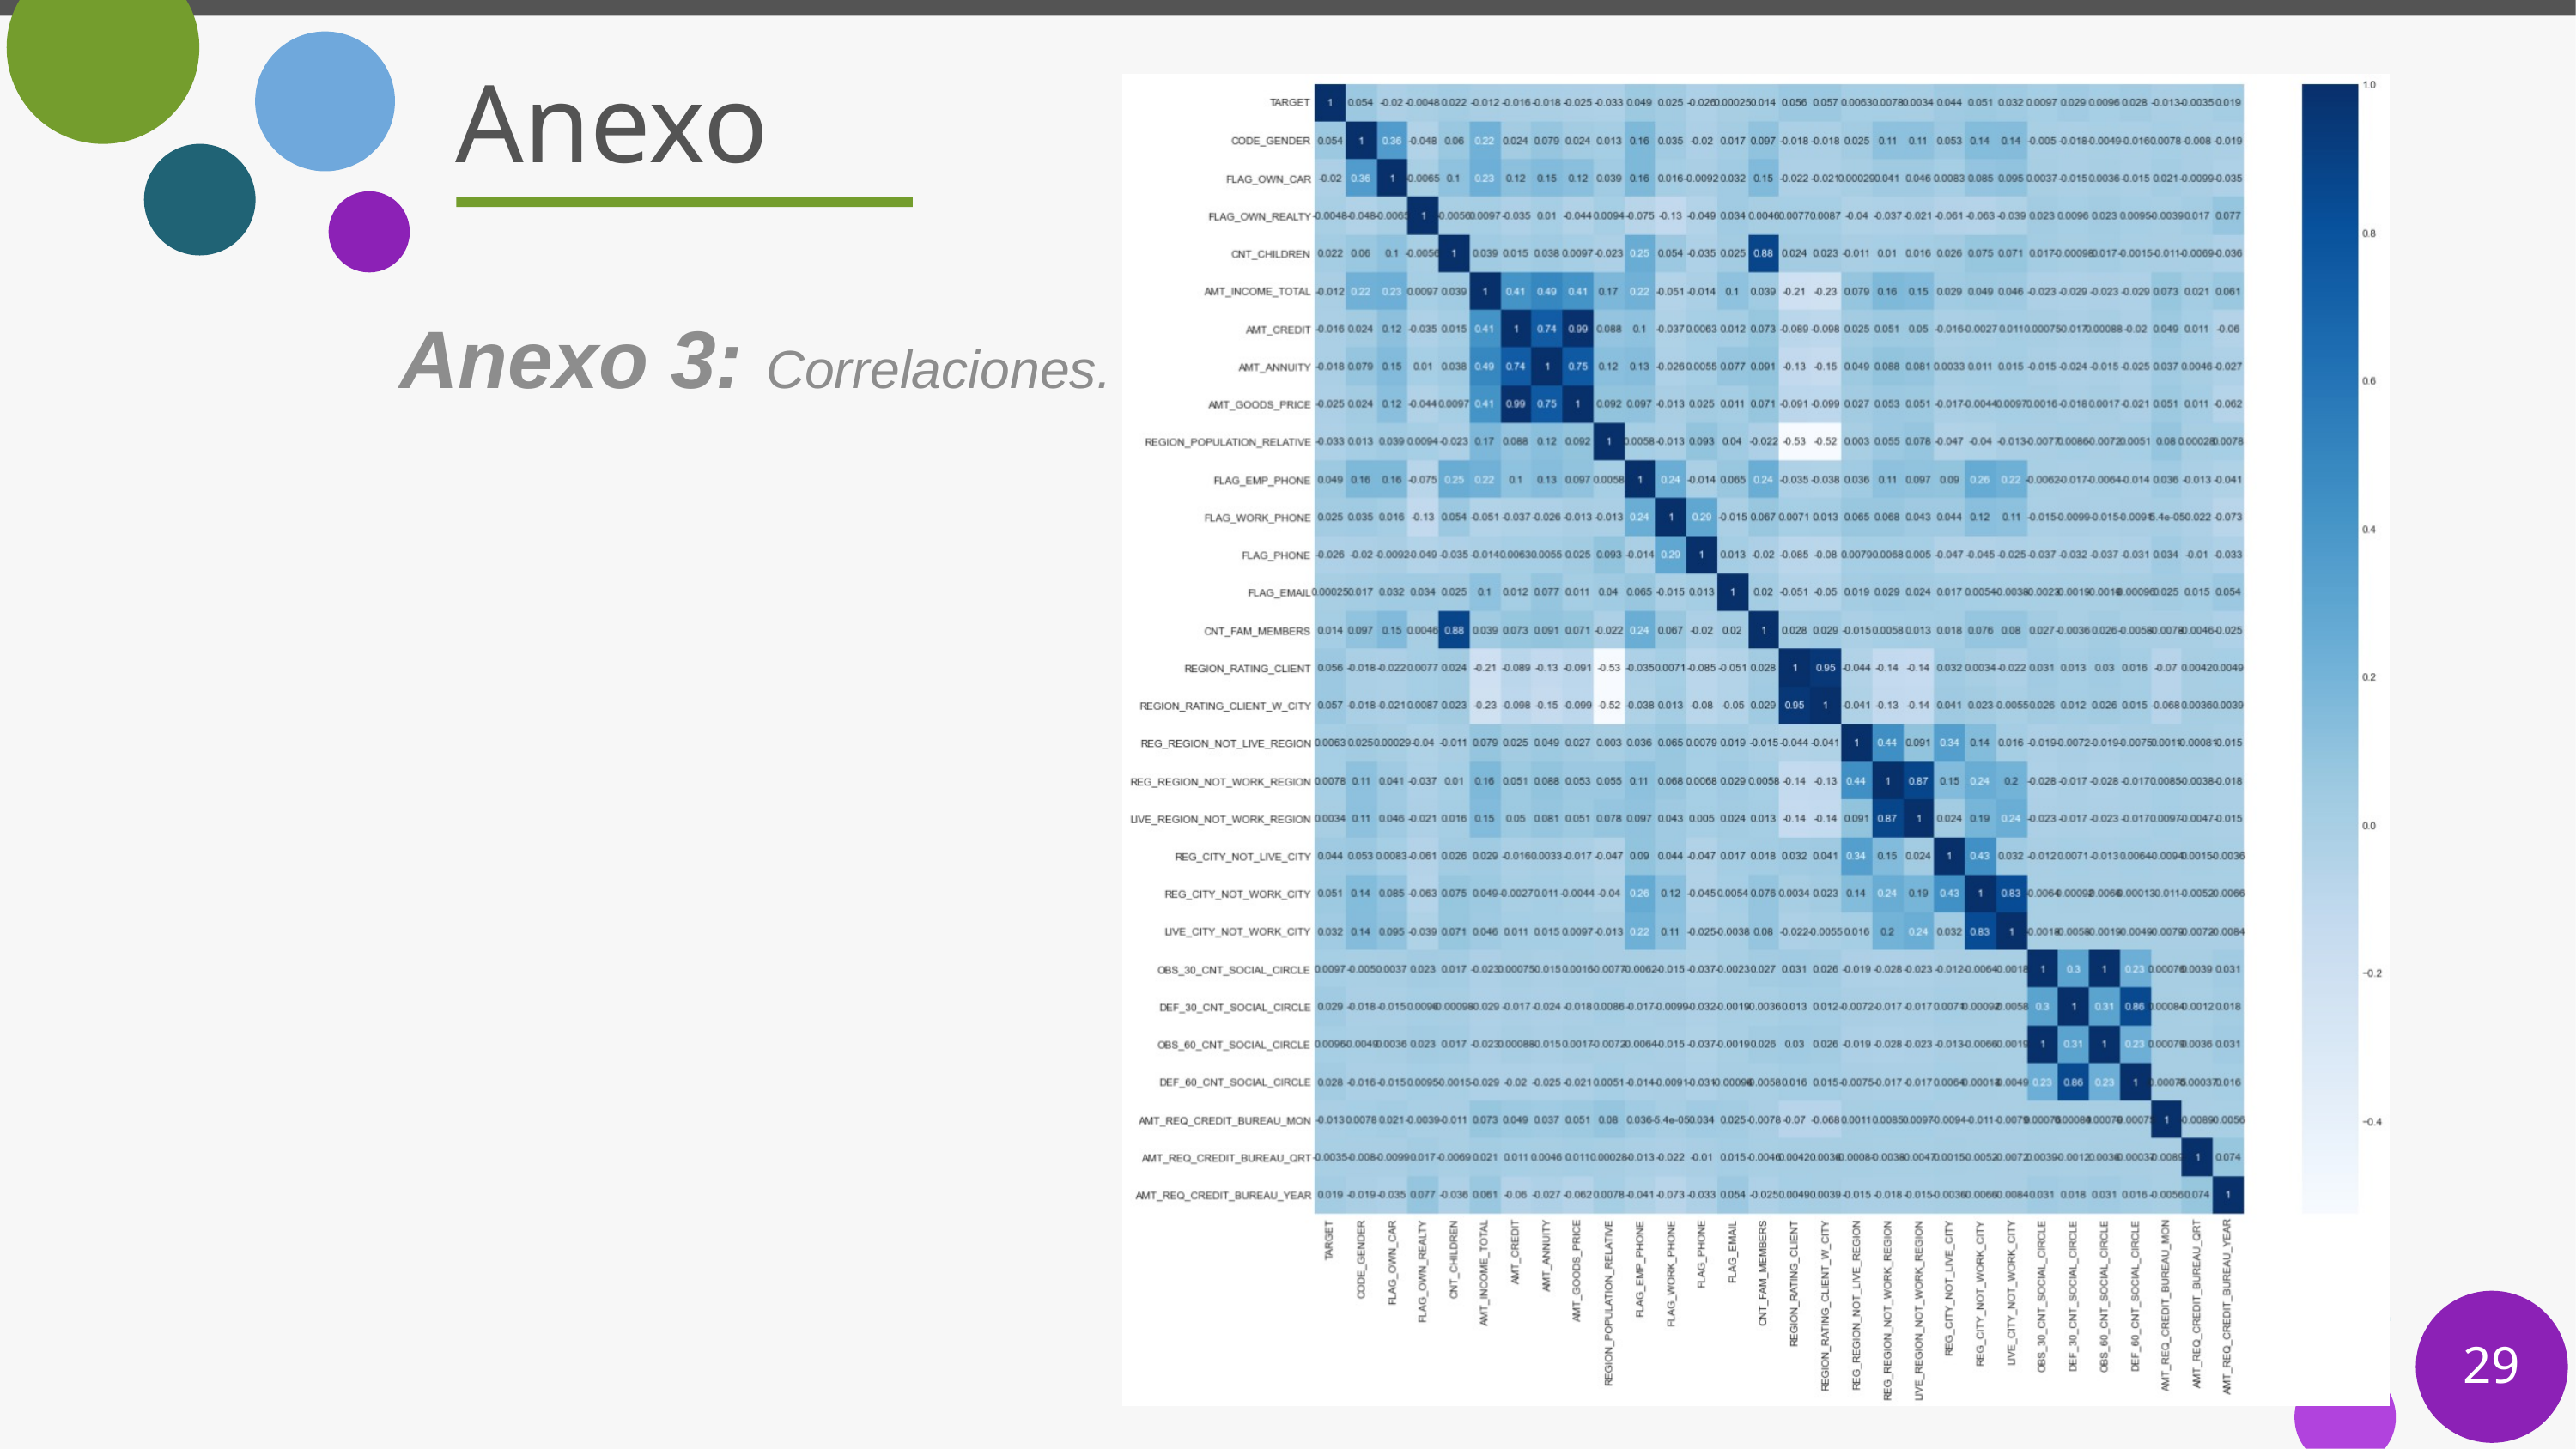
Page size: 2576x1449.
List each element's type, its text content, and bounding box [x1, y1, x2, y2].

title Anexo [433, 34, 2454, 204]
list Anexo 3: Correlaciones. [376, 276, 1116, 354]
picture [1121, 74, 2390, 1406]
slide_number ‹#› [2415, 1328, 2568, 1406]
